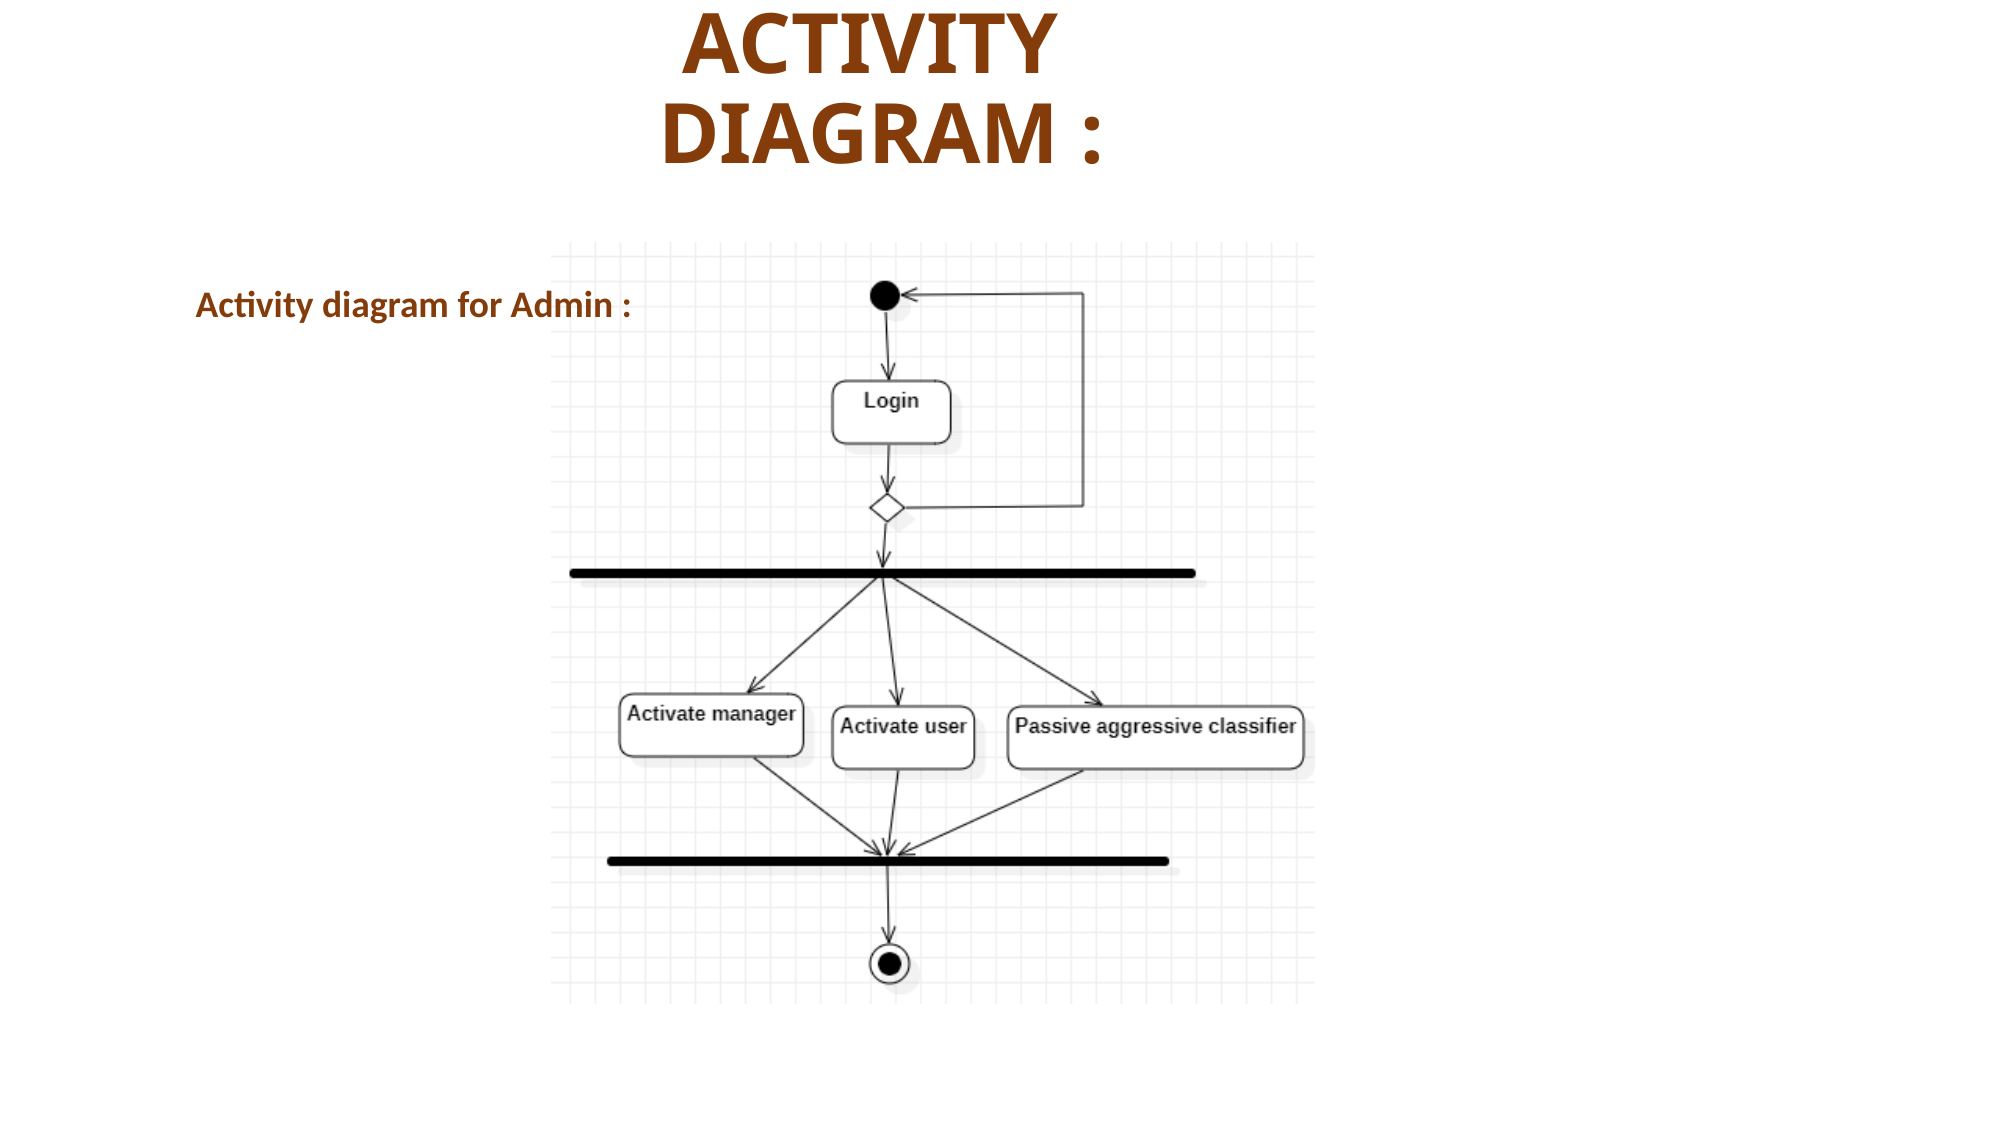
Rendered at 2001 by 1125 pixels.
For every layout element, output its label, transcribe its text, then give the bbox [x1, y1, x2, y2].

text_box Activity diagram for Admin : [180, 272, 551, 333]
title ACTIVITY DIAGRAM : [500, 69, 1263, 189]
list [551, 242, 1315, 1004]
